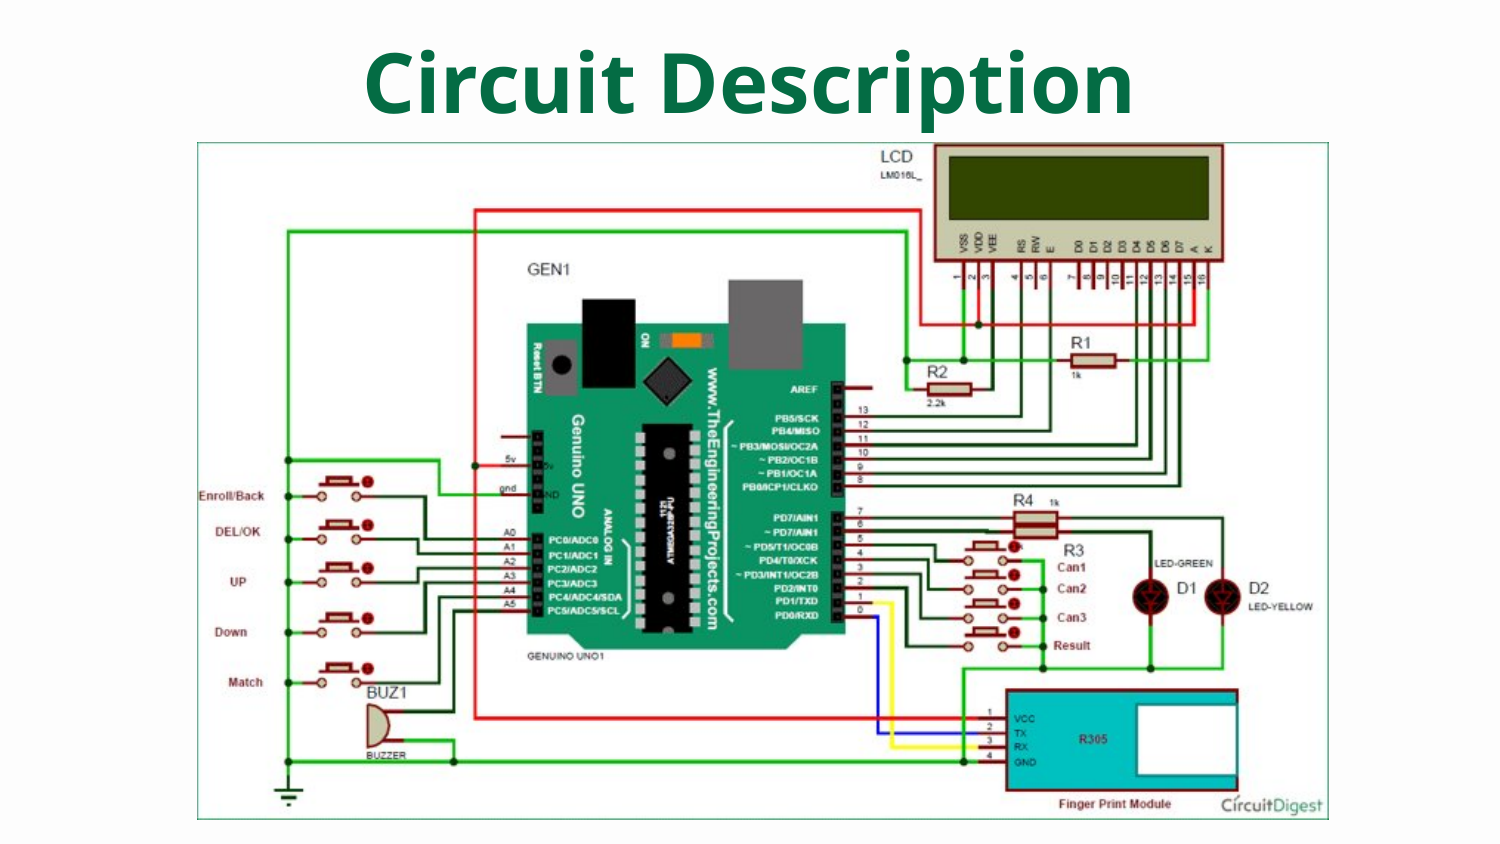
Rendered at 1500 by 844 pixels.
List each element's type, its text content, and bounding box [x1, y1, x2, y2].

picture [197, 141, 1329, 820]
title Circuit Description [51, 15, 1449, 176]
